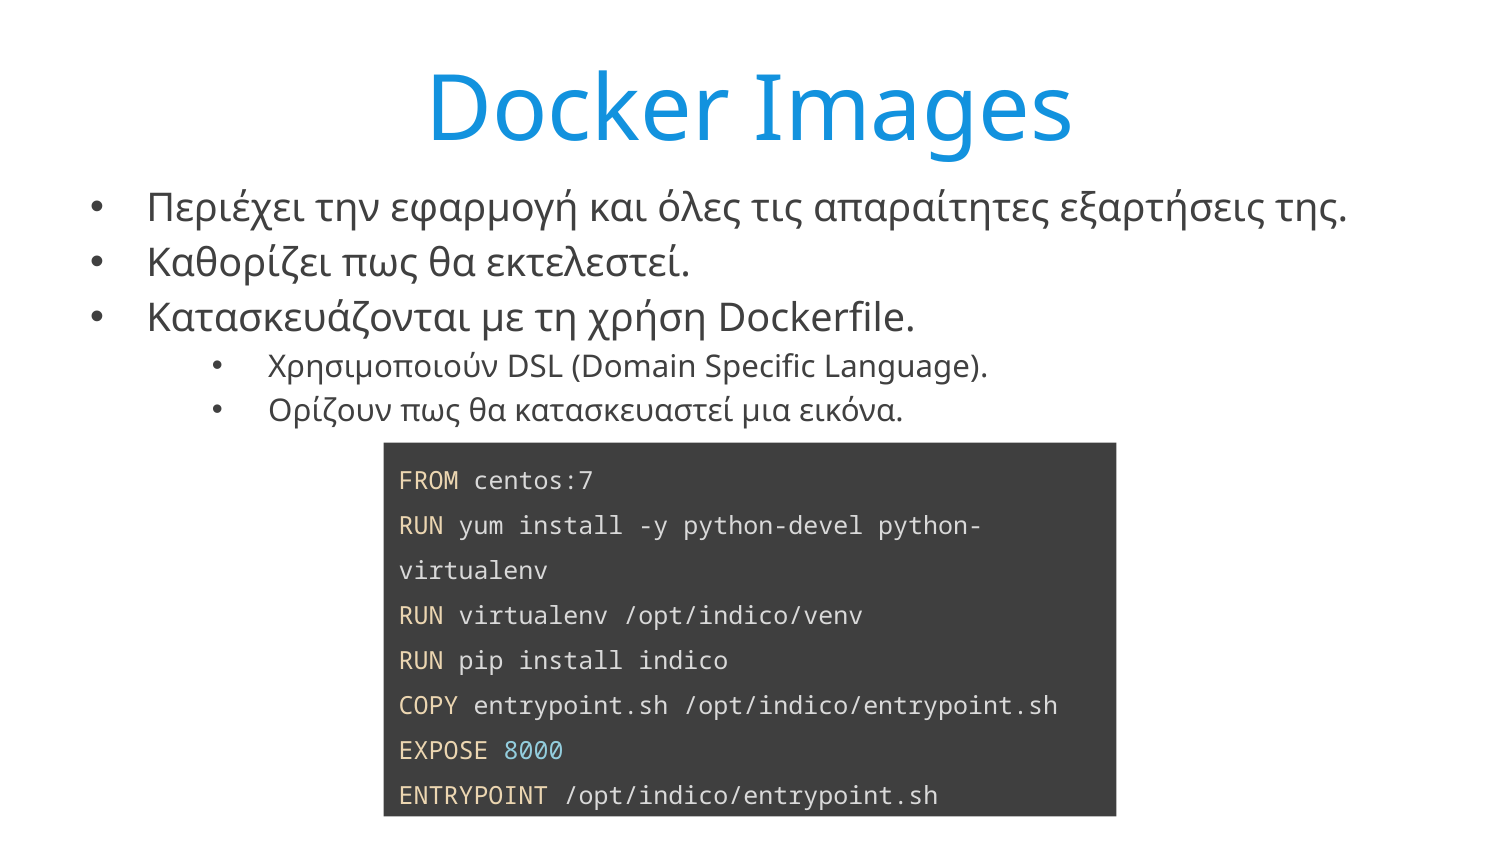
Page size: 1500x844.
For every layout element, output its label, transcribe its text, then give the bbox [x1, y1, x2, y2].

text_box Περιέχει την εφαρμογή και όλες τις απαραίτητες εξαρτήσεις της. Καθορίζει πως θα εκτελεστεί. Κατασκευάζονται με τη χρήση Dockerfile. Χρησιμοποιούν DSL (Domain Specific Language). Ορίζουν πως θα κατασκευαστεί μια εικόνα. [74, 174, 1425, 656]
text_box FROM centos:7 RUN yum install -y python-devel python-virtualenv RUN virtualenv /opt/indico/venv RUN pip install indico COPY entrypoint.sh /opt/indico/entrypoint.sh EXPOSE 8000 ENTRYPOINT /opt/indico/entrypoint.sh [383, 442, 1117, 817]
title Docker Images [75, 33, 1425, 174]
